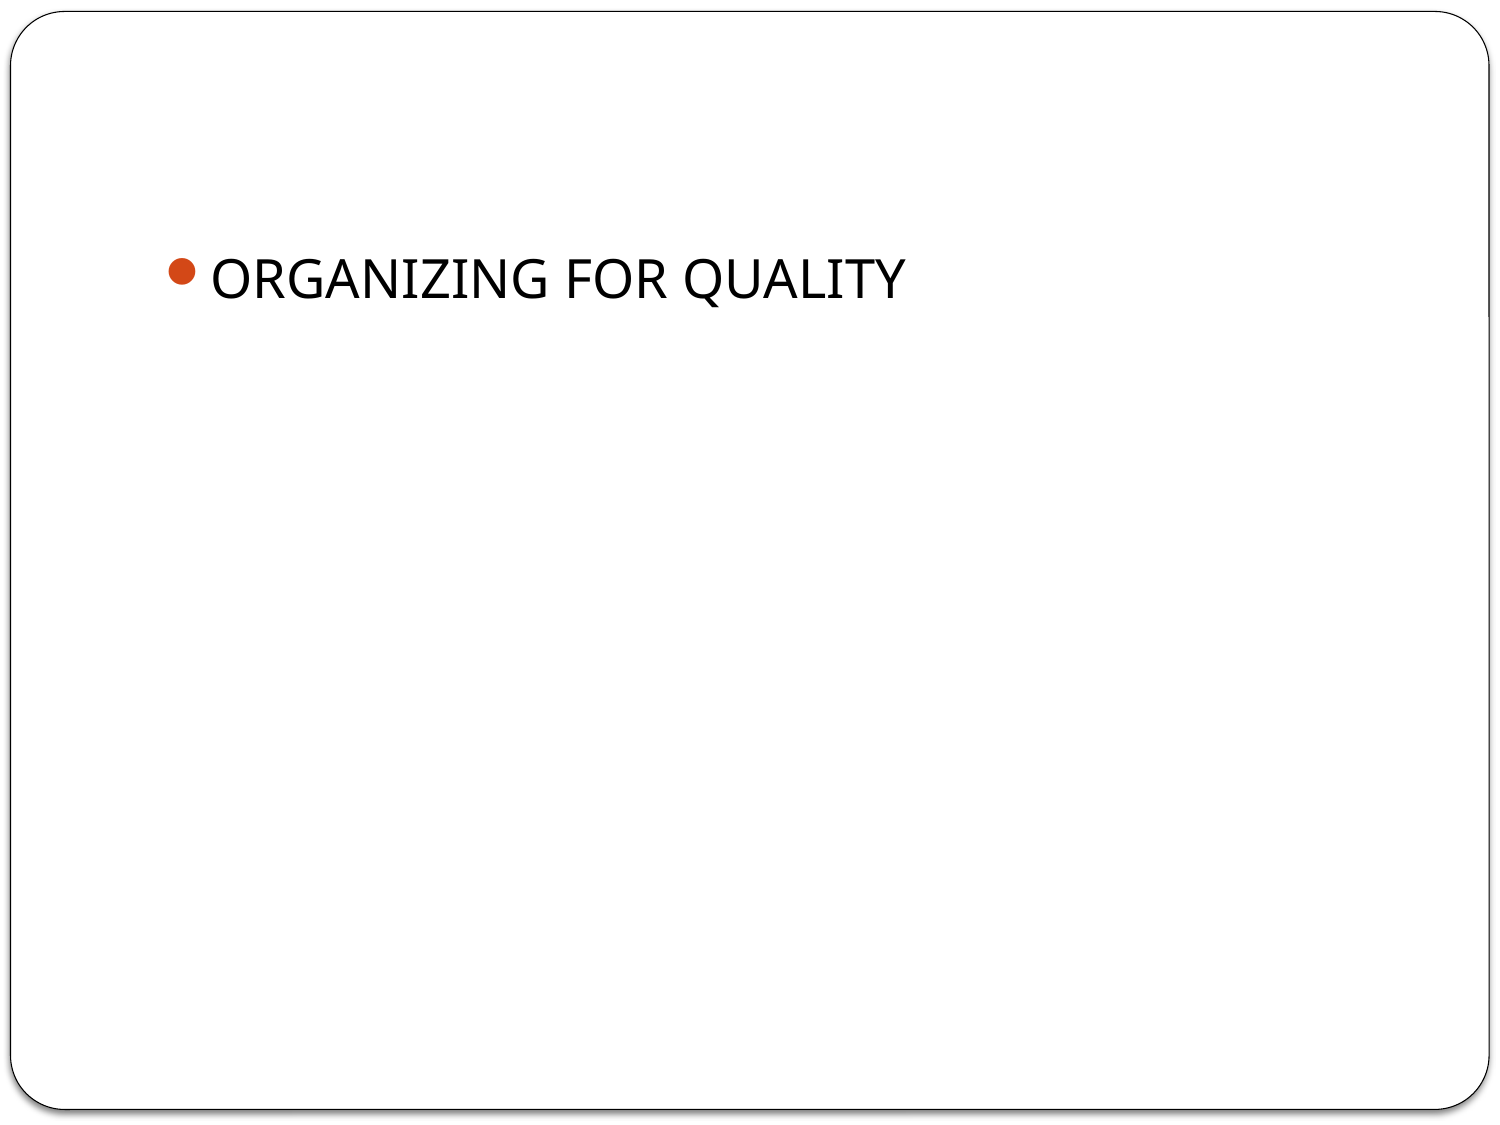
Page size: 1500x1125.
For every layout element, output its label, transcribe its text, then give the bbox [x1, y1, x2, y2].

list ORGANIZING FOR QUALITY [150, 237, 1425, 988]
